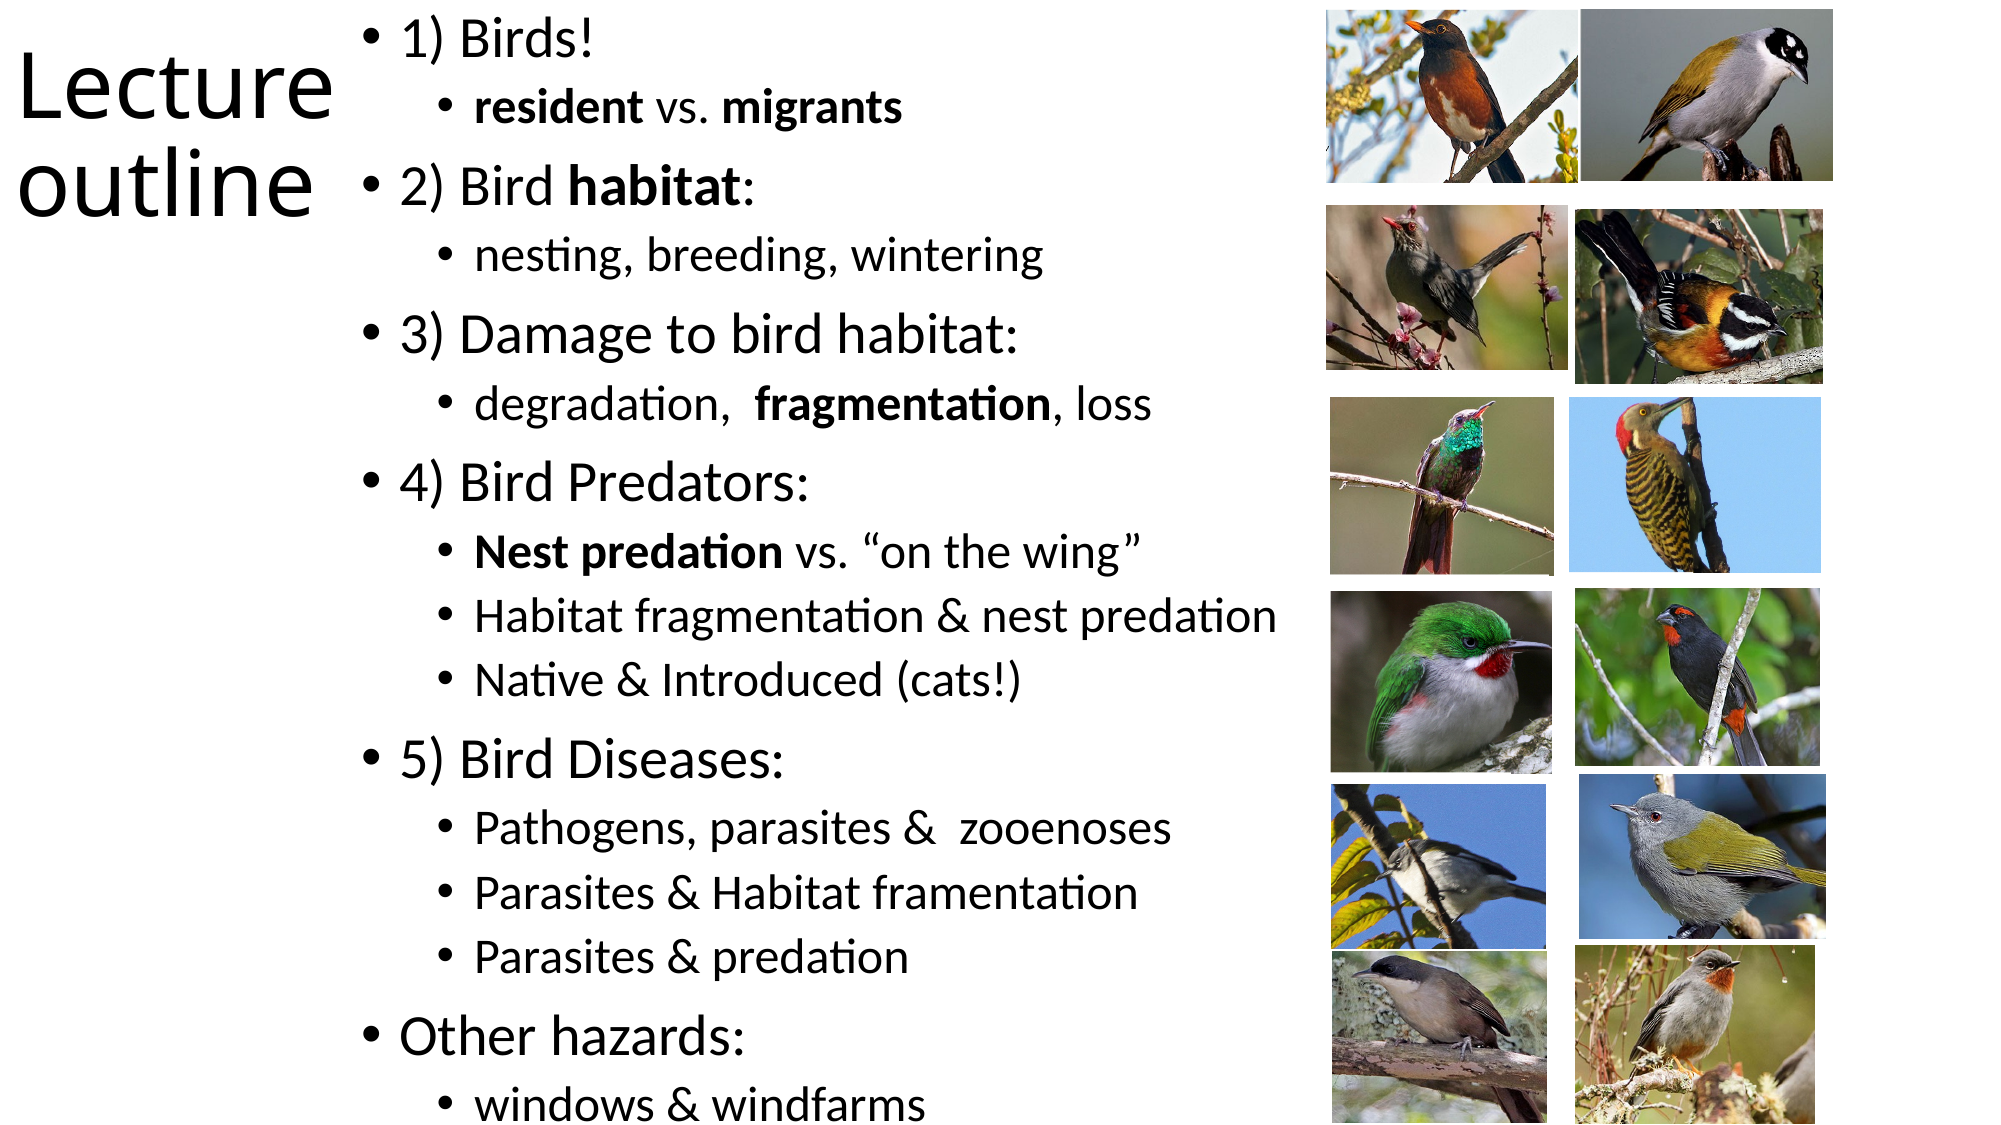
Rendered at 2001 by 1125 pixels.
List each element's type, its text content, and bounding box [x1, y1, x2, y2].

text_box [1325, 8, 1834, 1125]
title Lecture outline [0, 29, 346, 247]
list 1) Birds! resident vs. migrants 2) Bird habitat: nesting, breeding, wintering 3) Damage to bird habitat: degradation, fragmentation, loss 4) Bird Predators: Nest predation vs. “on the wing” Habitat fragmentation & nest predation Native & Introduced (cats!) 5) Bird Diseases: Pathogens, parasites & zooenoses Parasites & Habitat framentation Parasites & predation Other hazards: windows & windfarms [346, 0, 2000, 1125]
